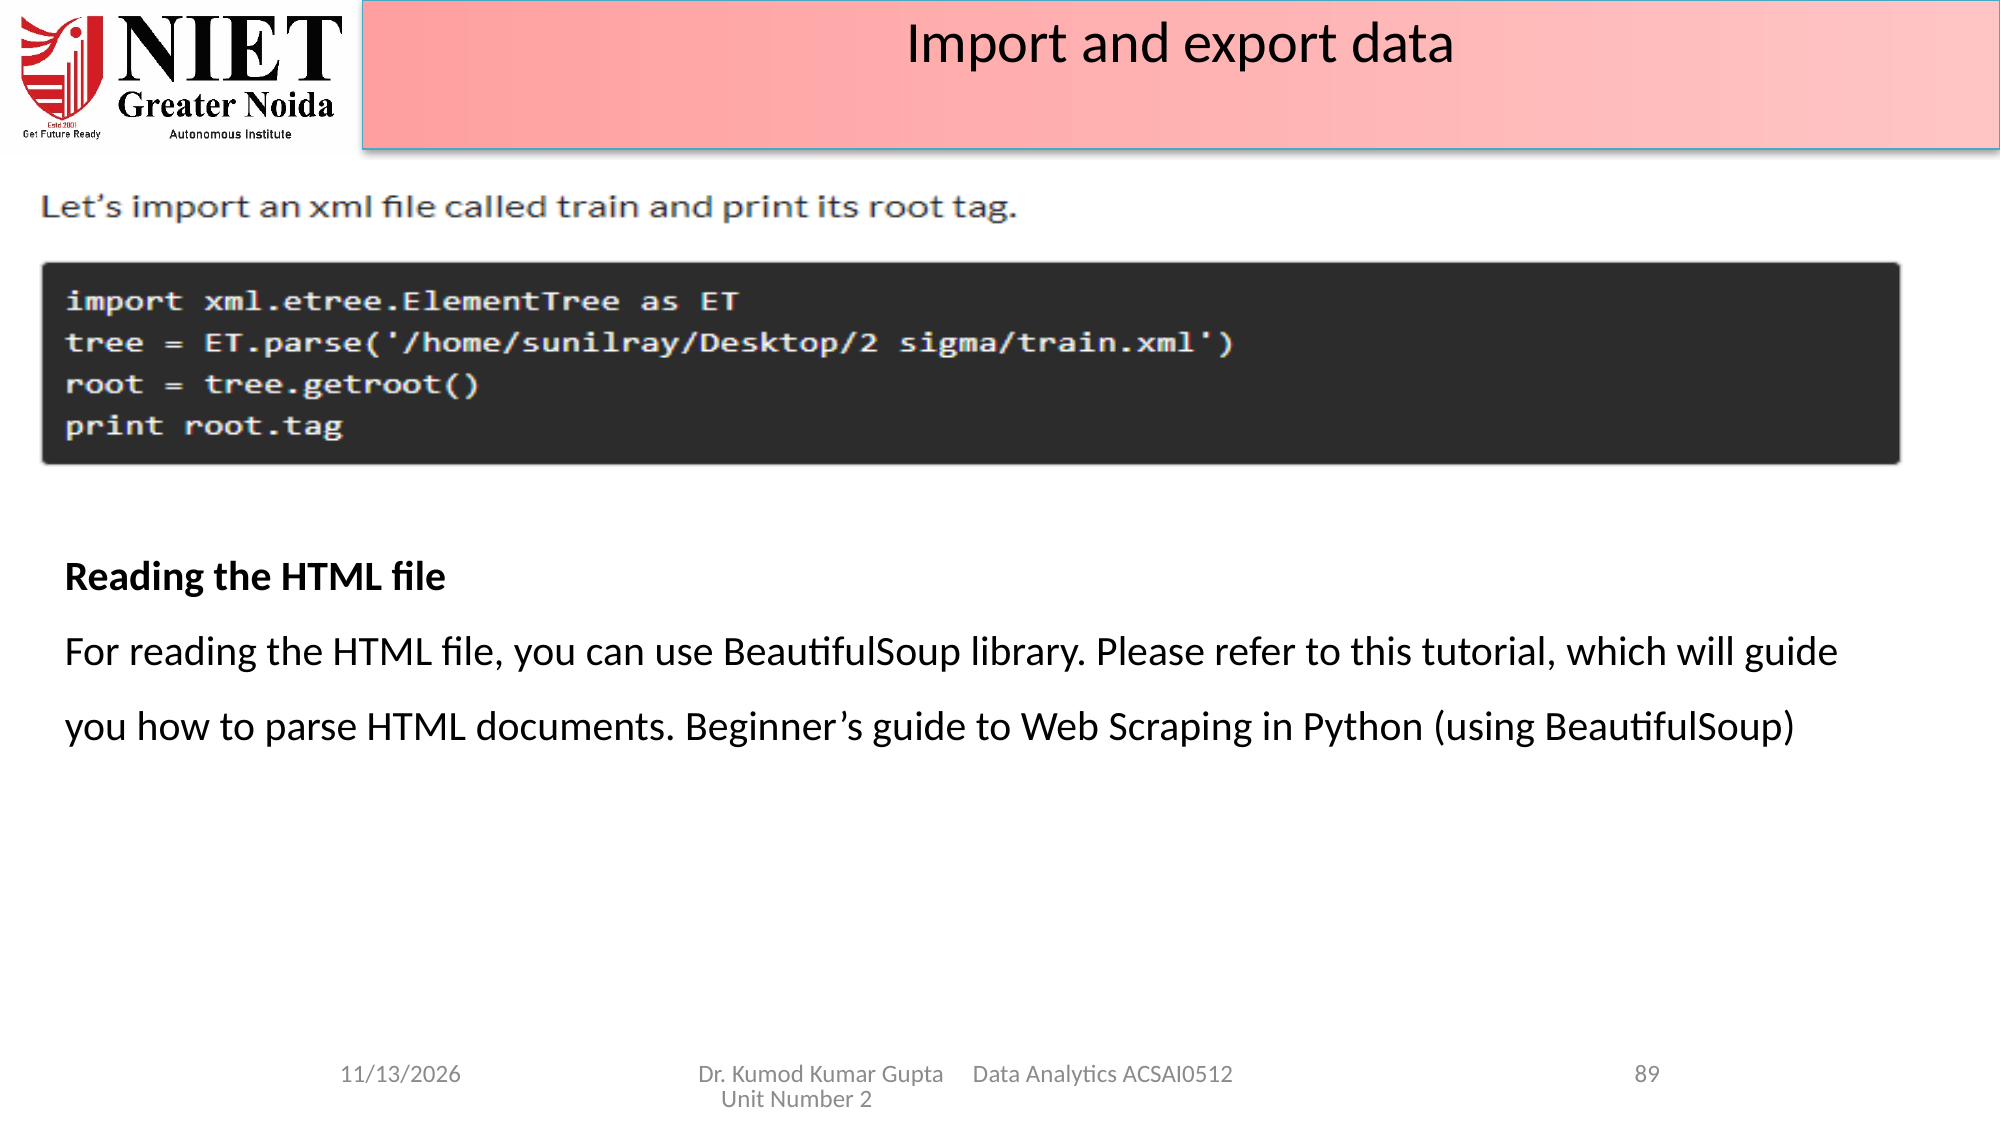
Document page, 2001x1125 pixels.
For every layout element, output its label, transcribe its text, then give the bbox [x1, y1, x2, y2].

text_box Reading the HTML file For reading the HTML file, you can use BeautifulSoup library. Please refer to this tutorial, which will guide you how to parse HTML documents. Beginner’s guide to Web Scraping in Python (using BeautifulSoup) [50, 516, 1900, 757]
footer Dr. Kumod Kumar Gupta Data Analytics ACSAI0512 Unit Number 2 [683, 1042, 1317, 1103]
slide_number 89 [1325, 1042, 1675, 1103]
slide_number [324, 1042, 675, 1103]
picture [25, 162, 1938, 501]
picture [0, 0, 363, 156]
text_box Import and export data [363, 0, 2000, 150]
